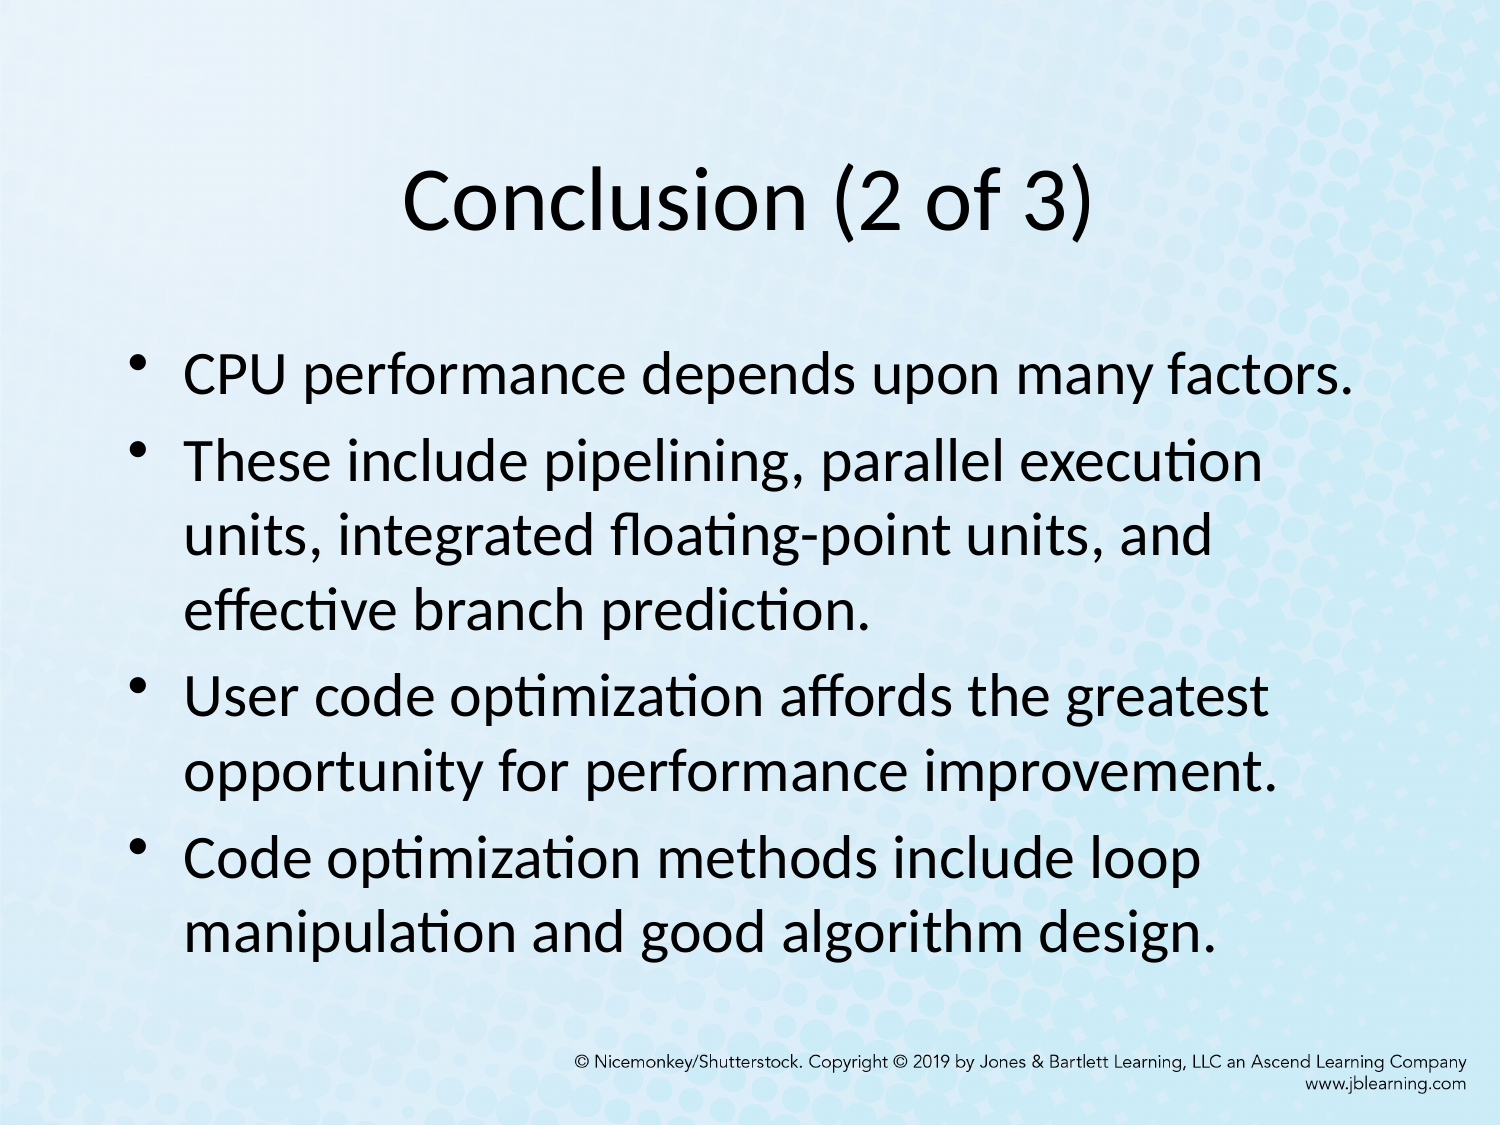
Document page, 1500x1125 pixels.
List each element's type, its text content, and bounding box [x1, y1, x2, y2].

title Conclusion (2 of 3) [112, 99, 1388, 288]
list CPU performance depends upon many factors. These include pipelining, parallel execution units, integrated floating-point units, and effective branch prediction. User code optimization affords the greatest opportunity for performance improvement. Code optimization methods include loop manipulation and good algorithm design. [112, 324, 1388, 1000]
picture [0, 0, 1500, 1125]
